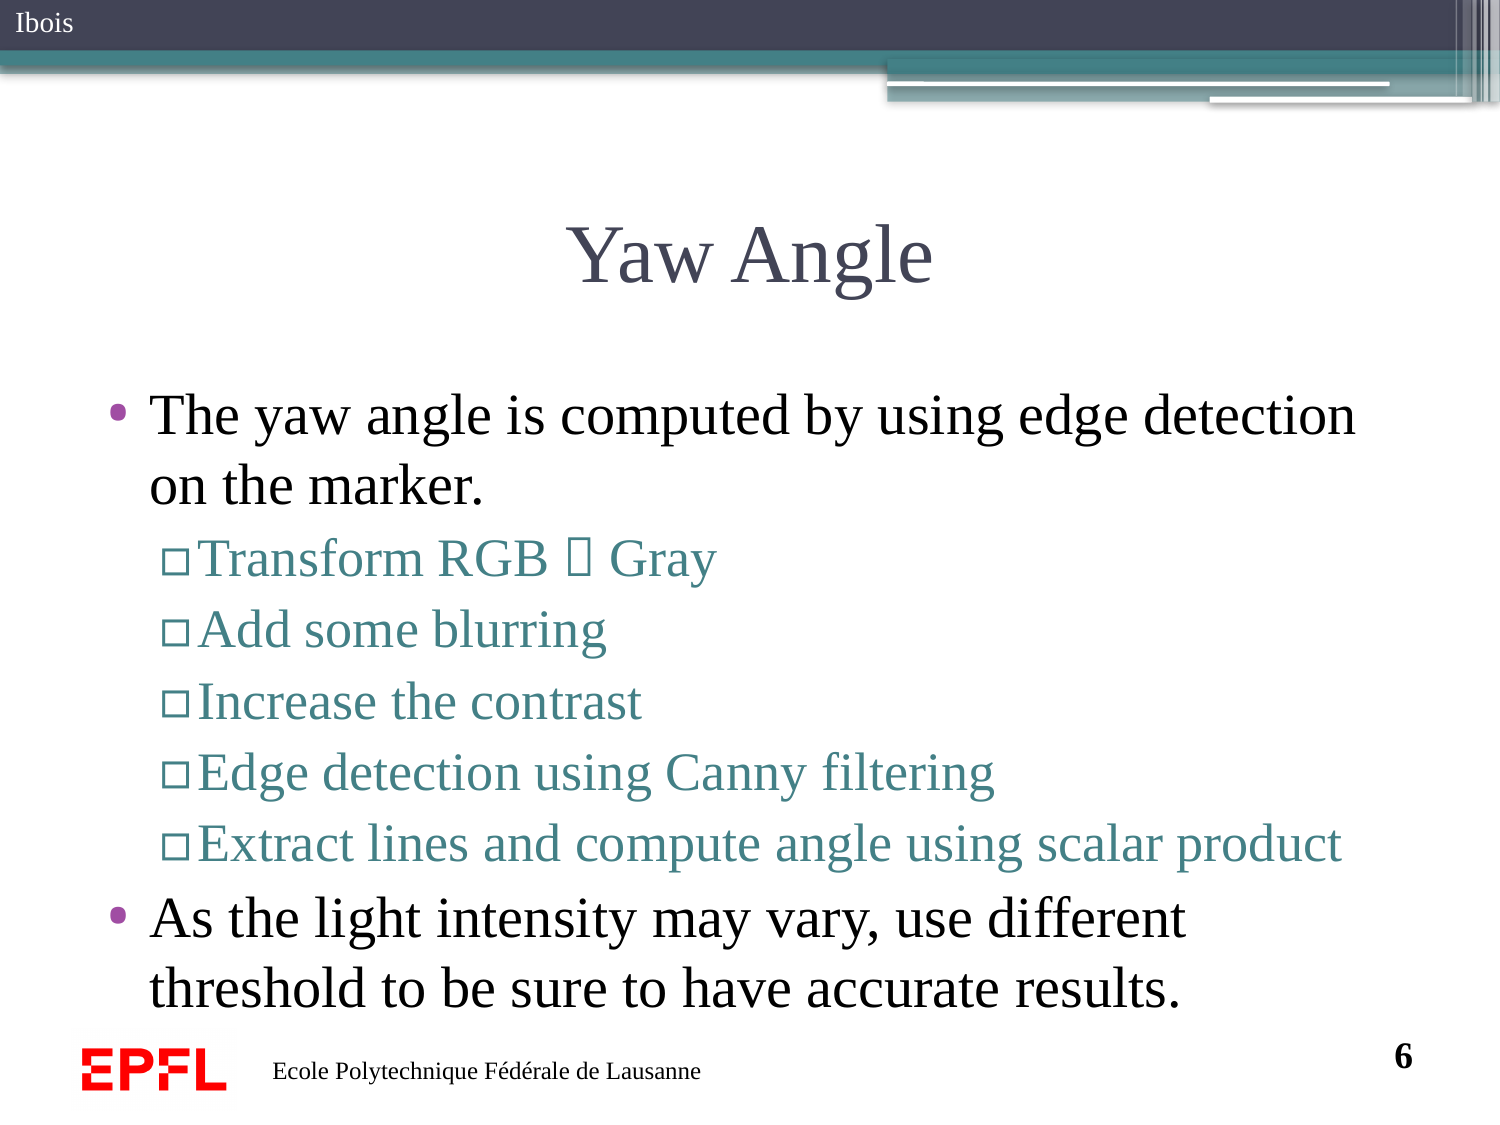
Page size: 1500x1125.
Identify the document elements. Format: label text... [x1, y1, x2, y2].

text_box 6 [1305, 1023, 1428, 1084]
title Yaw Angle [295, 161, 1205, 337]
picture [71, 1027, 238, 1112]
text_box Ecole Polytechnique Fédérale de Lausanne [257, 1046, 717, 1092]
list The yaw angle is computed by using edge detection on the marker. Transform RGB  Gray Add some blurring Increase the contrast Edge detection using Canny filtering Extract lines and compute angle using scalar product As the light intensity may vary, use different threshold to be sure to have accurate results. [75, 368, 1425, 1079]
text_box Ibois [0, 0, 89, 46]
